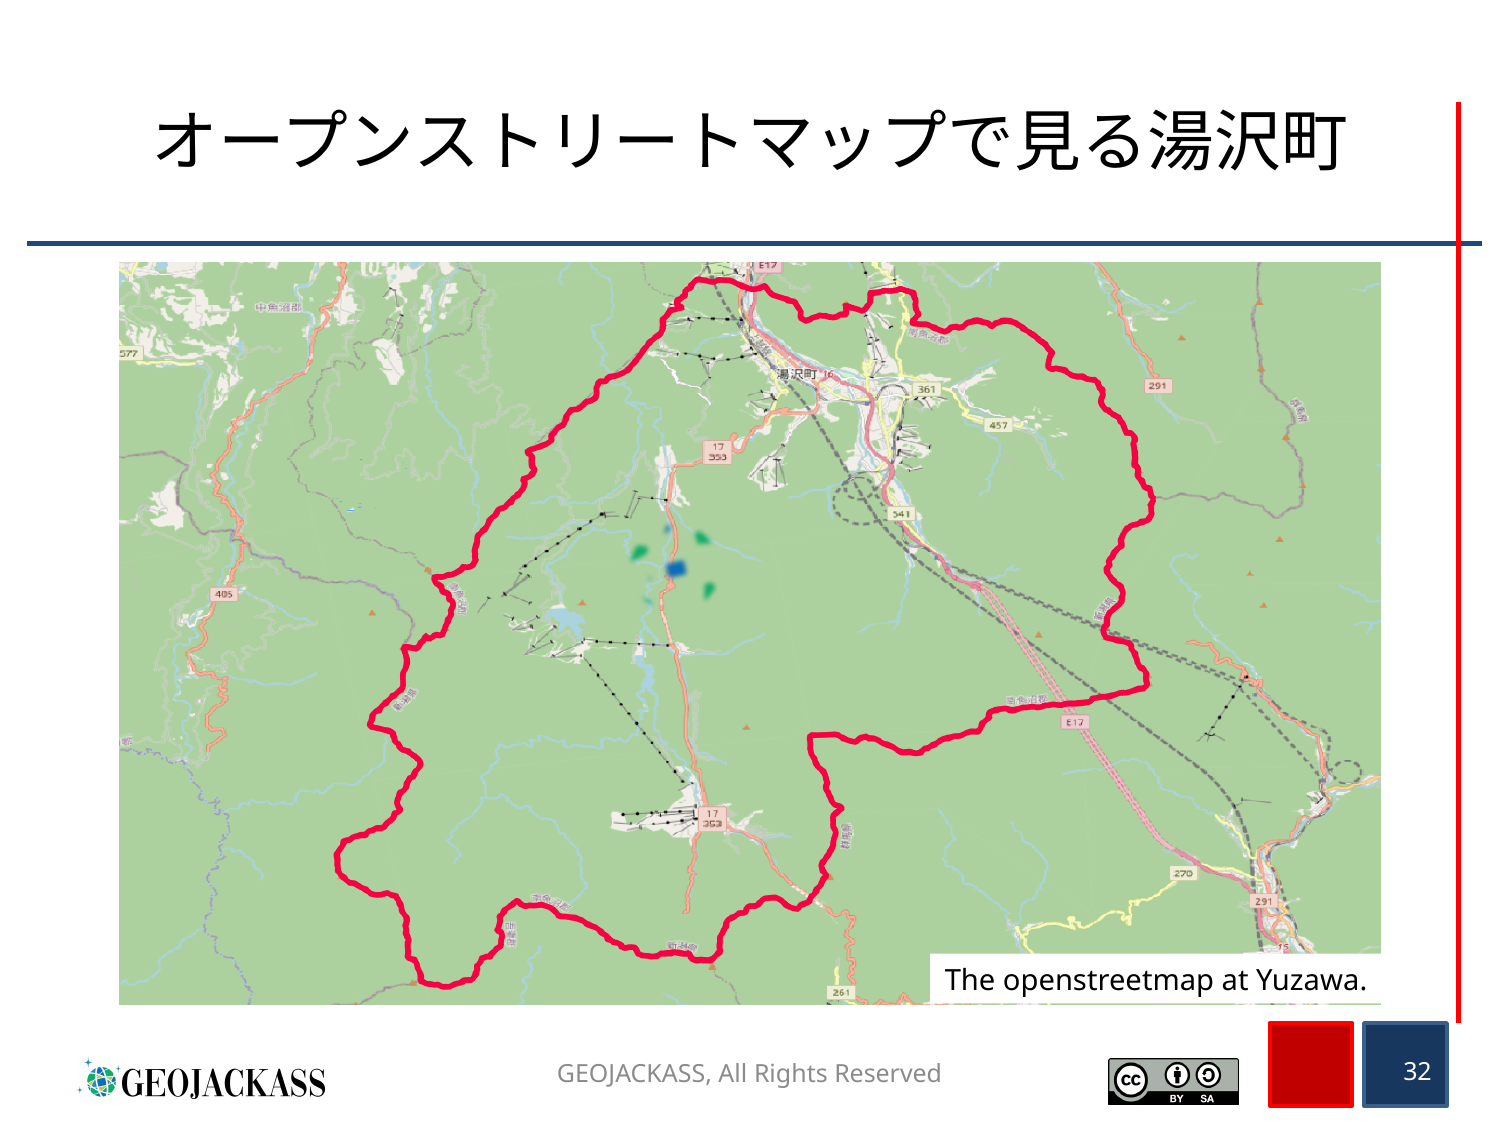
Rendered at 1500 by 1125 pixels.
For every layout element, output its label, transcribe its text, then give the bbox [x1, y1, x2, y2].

title オープンストリートマップで見る湯沢町 [75, 45, 1425, 233]
picture [76, 1056, 327, 1101]
picture [1108, 1058, 1239, 1105]
picture [584, 478, 751, 631]
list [119, 262, 1381, 1006]
footer GEOJACKASS, All Rights Reserved [512, 1042, 988, 1103]
